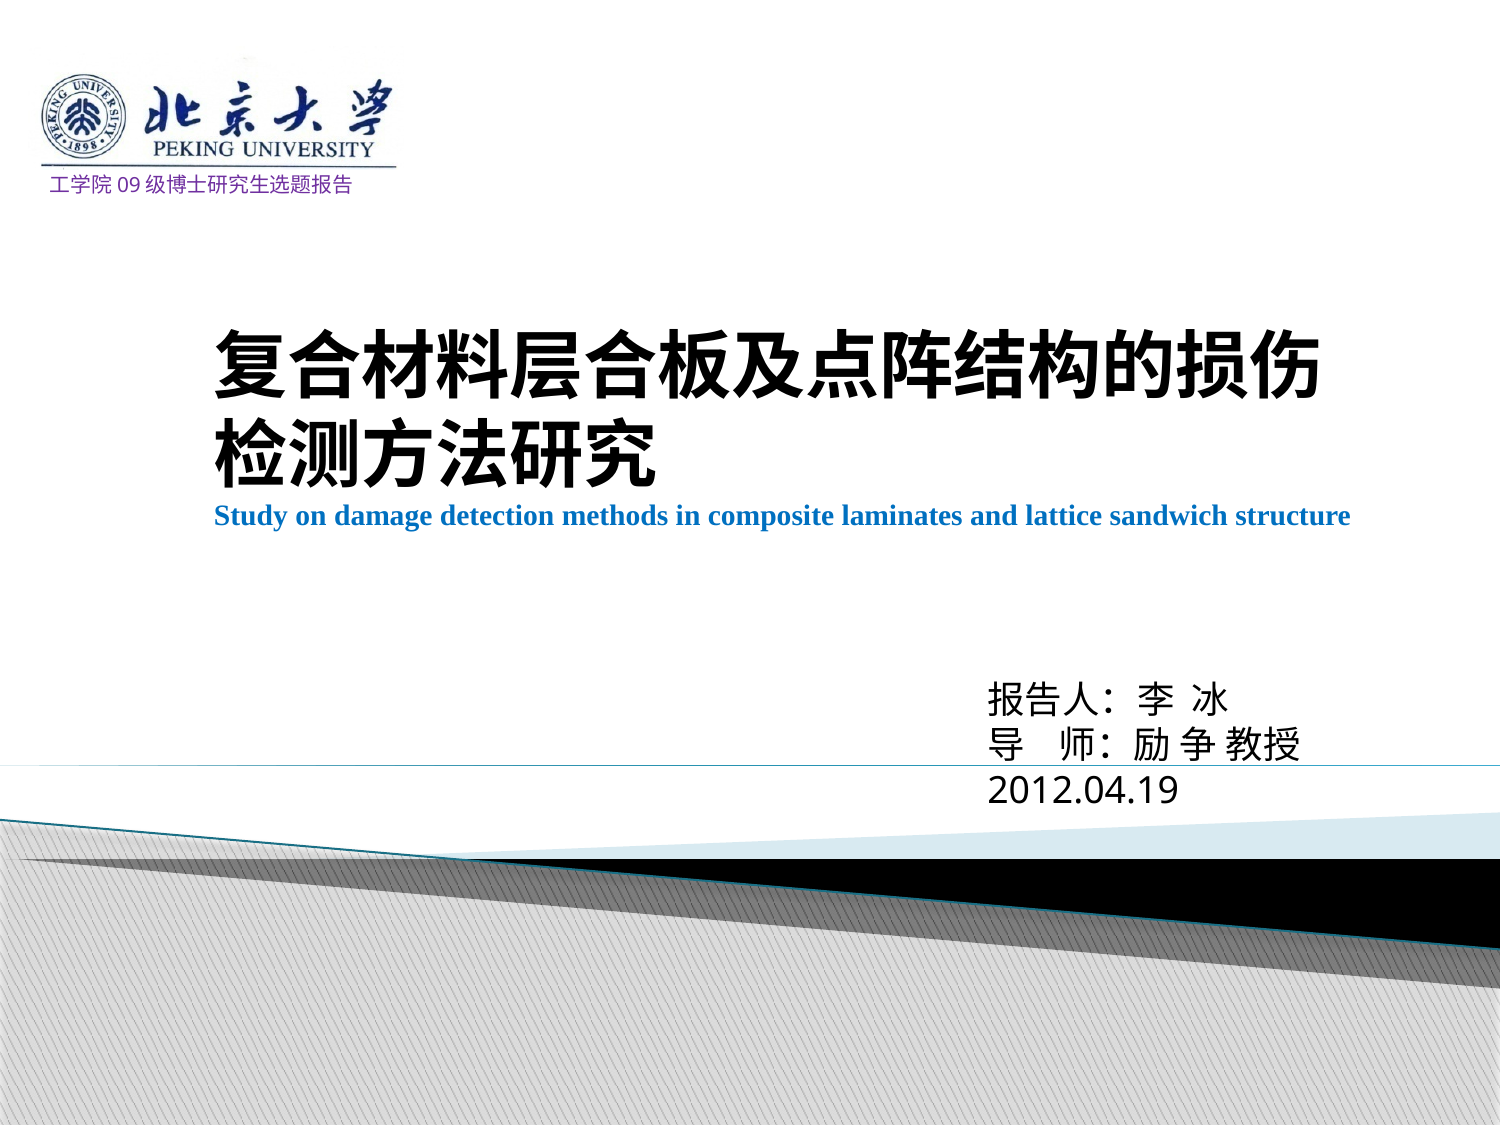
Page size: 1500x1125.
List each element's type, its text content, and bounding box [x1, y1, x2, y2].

text_box 报告人：李 冰 导 师：励 争 教授 2012.04.19 [972, 668, 1442, 819]
picture [5, 859, 1500, 989]
picture [28, 46, 404, 170]
title 复合材料层合板及点阵结构的损伤检测方法研究 Study on damage detection methods in composite laminates and lattice sandwich structure [199, 297, 1383, 539]
text_box 工学院09级博士研究生选题报告 [35, 164, 575, 204]
